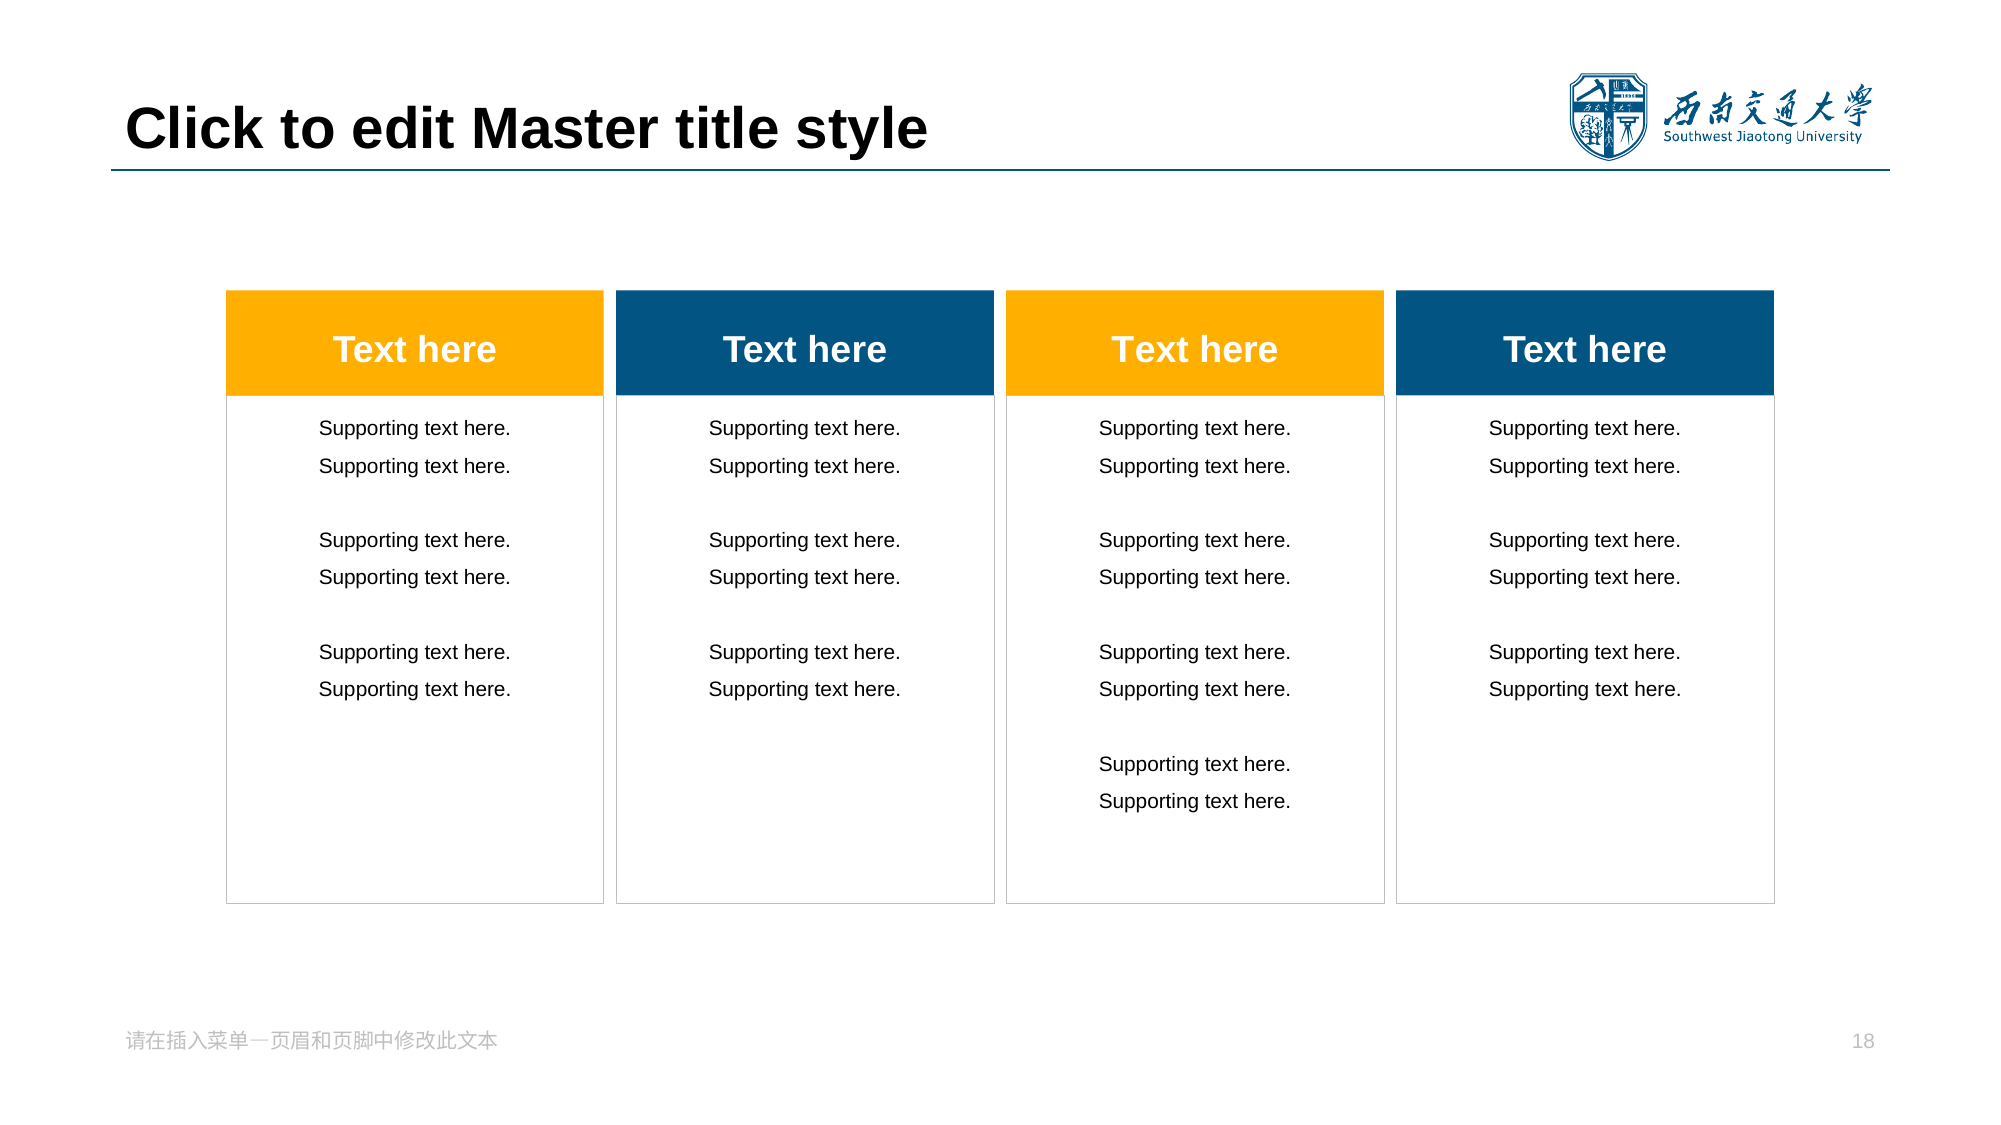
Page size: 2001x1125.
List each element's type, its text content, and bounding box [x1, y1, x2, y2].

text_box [225, 290, 1774, 904]
footer 请在插入菜单—页眉和页脚中修改此文本 [109, 1023, 790, 1058]
title Click to edit Master title style [109, 0, 1890, 169]
slide_number 18 [1412, 1023, 1890, 1058]
